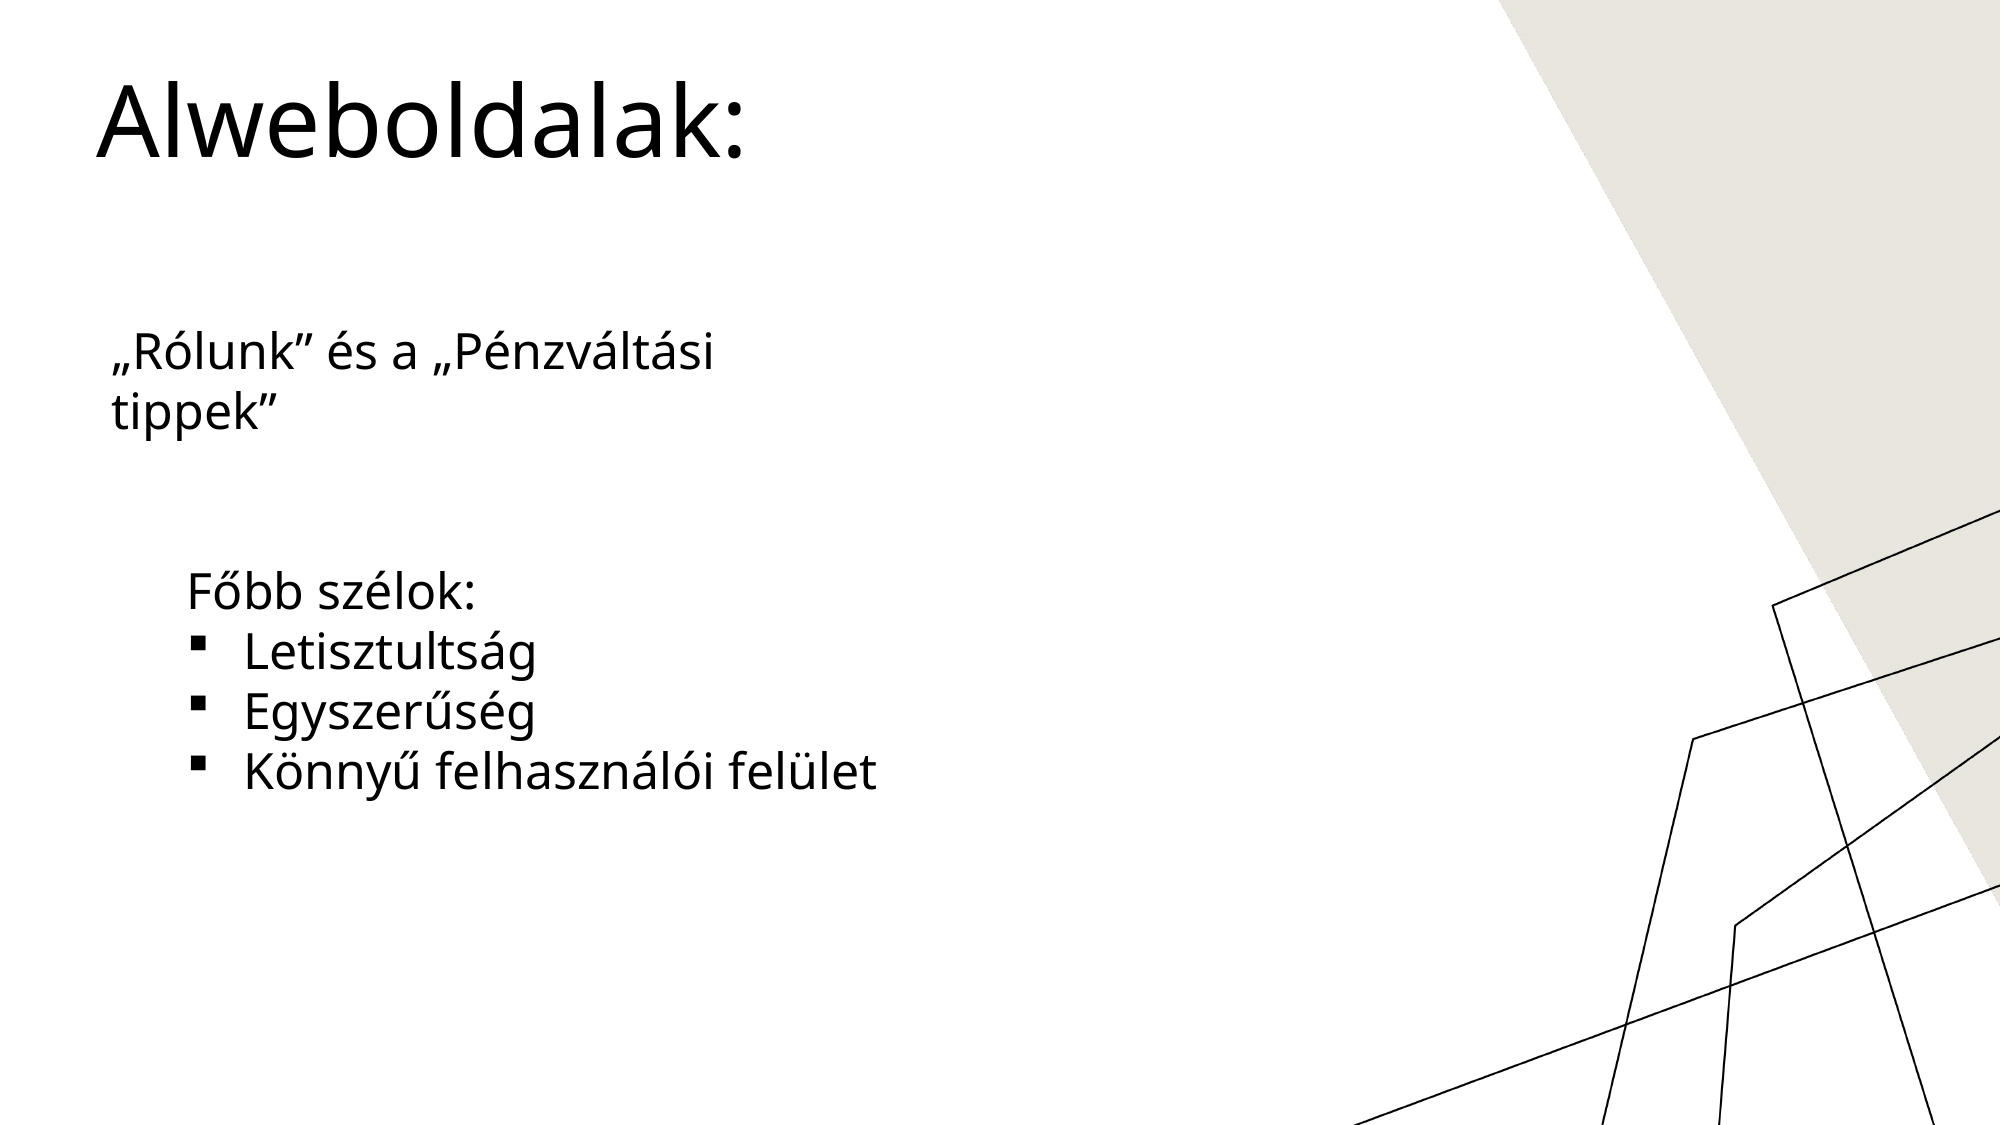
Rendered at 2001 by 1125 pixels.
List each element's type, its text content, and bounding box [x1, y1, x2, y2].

picture [1281, 0, 2000, 1125]
text_box „Rólunk” és a „Pénzváltási tippek” Főbb szélok: Letisztultság Egyszerűség Könnyű felhasználói felület [97, 312, 902, 868]
text_box Alweboldalak: [82, 50, 1143, 186]
